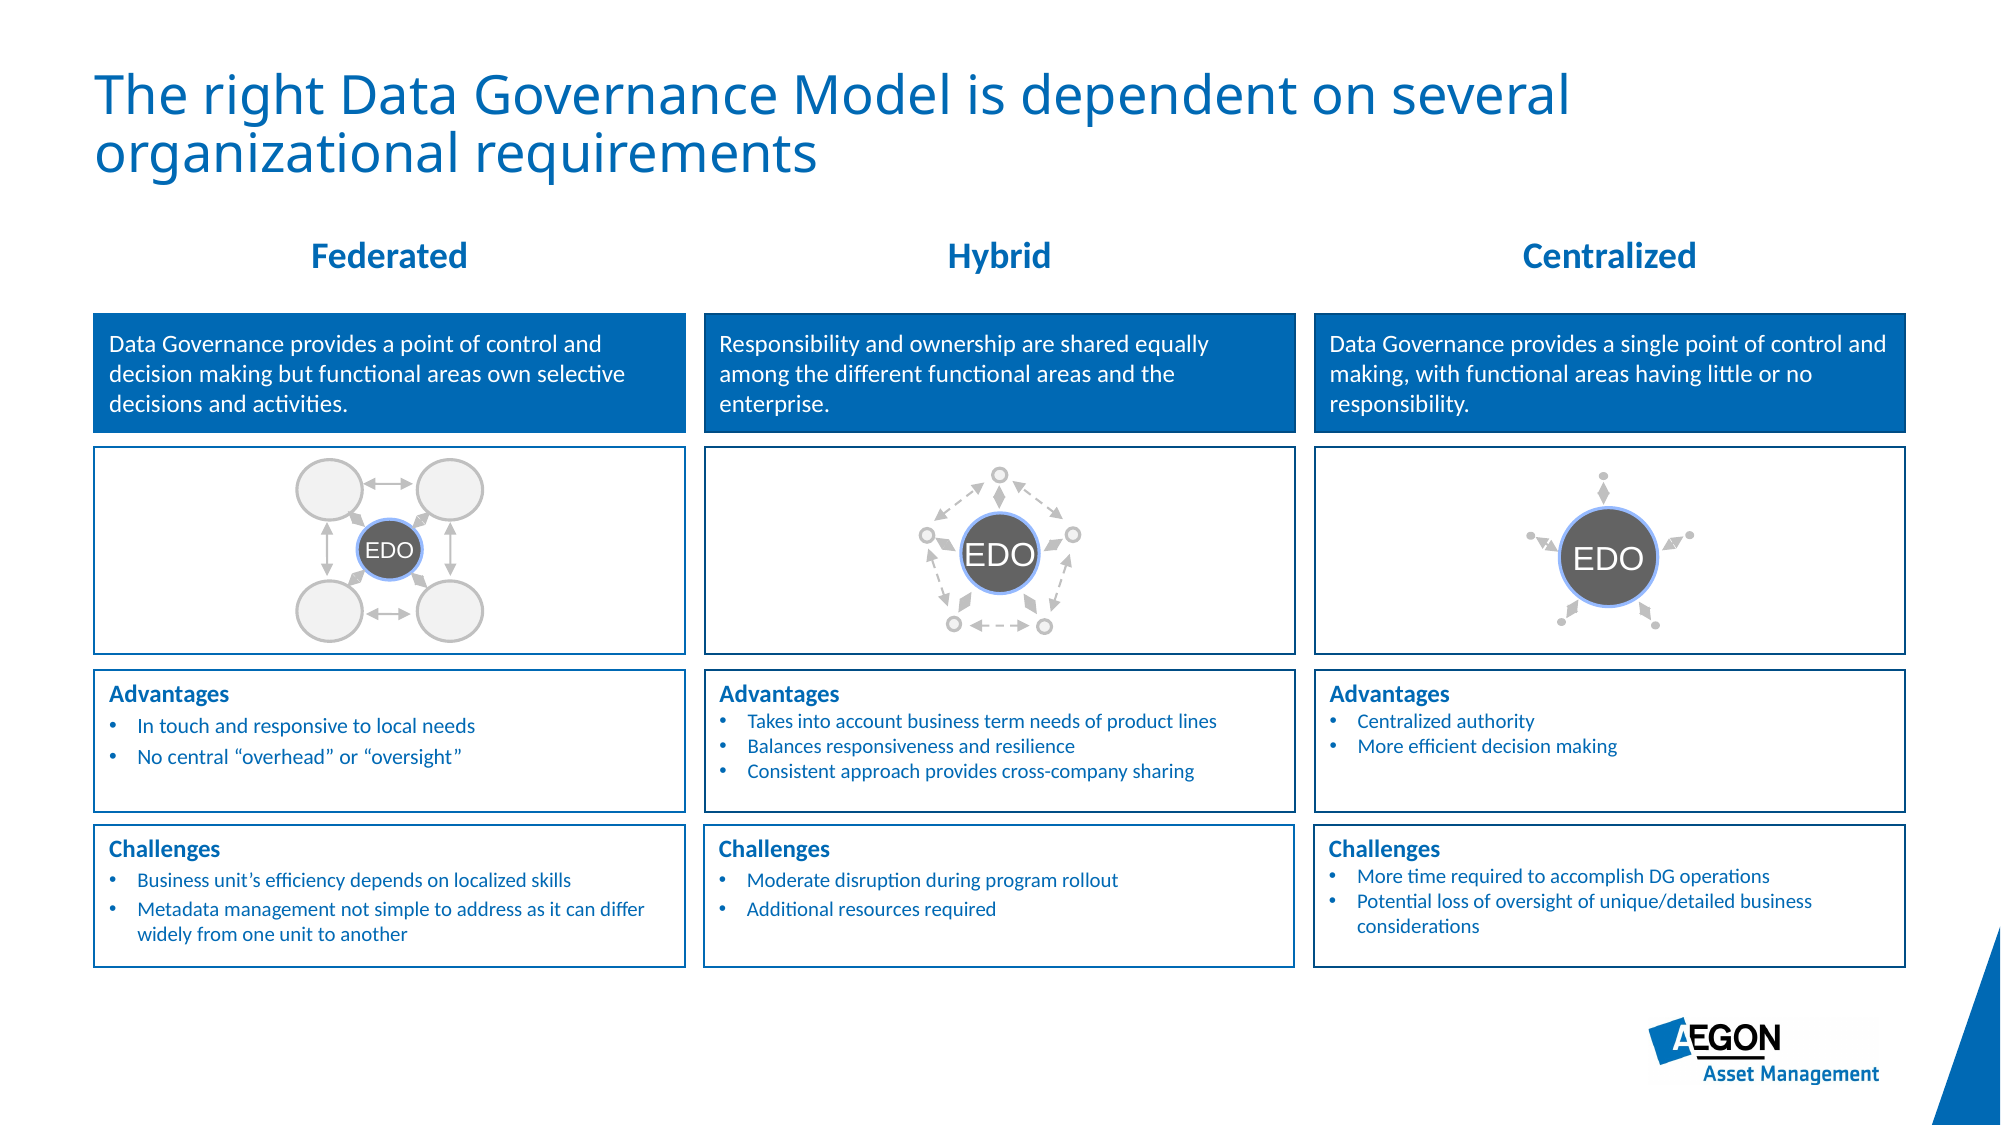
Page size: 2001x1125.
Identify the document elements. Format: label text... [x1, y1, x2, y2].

text_box [93, 446, 686, 655]
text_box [920, 468, 1080, 634]
text_box Responsibility and ownership are shared equally among the different functional areas and the enterprise. [704, 313, 1296, 433]
text_box Hybrid [704, 209, 1296, 299]
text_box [296, 459, 483, 642]
text_box Advantages Takes into account business term needs of product lines Balances responsiveness and resilience Consistent approach provides cross-company sharing [704, 669, 1296, 813]
text_box The right Data Governance Model is dependent on several organizational requirements [94, 60, 1906, 120]
text_box Data Governance provides a single point of control and making, with functional areas having little or no responsibility. [1314, 313, 1906, 433]
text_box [1527, 473, 1693, 628]
text_box [704, 446, 1296, 655]
text_box Centralized [1314, 209, 1906, 299]
text_box Challenges Moderate disruption during program rollout Additional resources required [703, 824, 1295, 968]
text_box Challenges Business unit’s efficiency depends on localized skills Metadata management not simple to address as it can differ widely from one unit to another [93, 824, 686, 968]
text_box Advantages In touch and responsive to local needs No central “overhead” or “oversight” [93, 669, 686, 813]
text_box Federated [93, 209, 686, 299]
picture [1648, 1017, 1879, 1085]
text_box Advantages Centralized authority More efficient decision making [1314, 669, 1906, 813]
text_box Challenges More time required to accomplish DG operations Potential loss of oversight of unique/detailed business considerations [1313, 824, 1906, 968]
text_box Data Governance provides a point of control and decision making but functional areas own selective decisions and activities. [93, 313, 686, 433]
text_box [1314, 446, 1906, 655]
